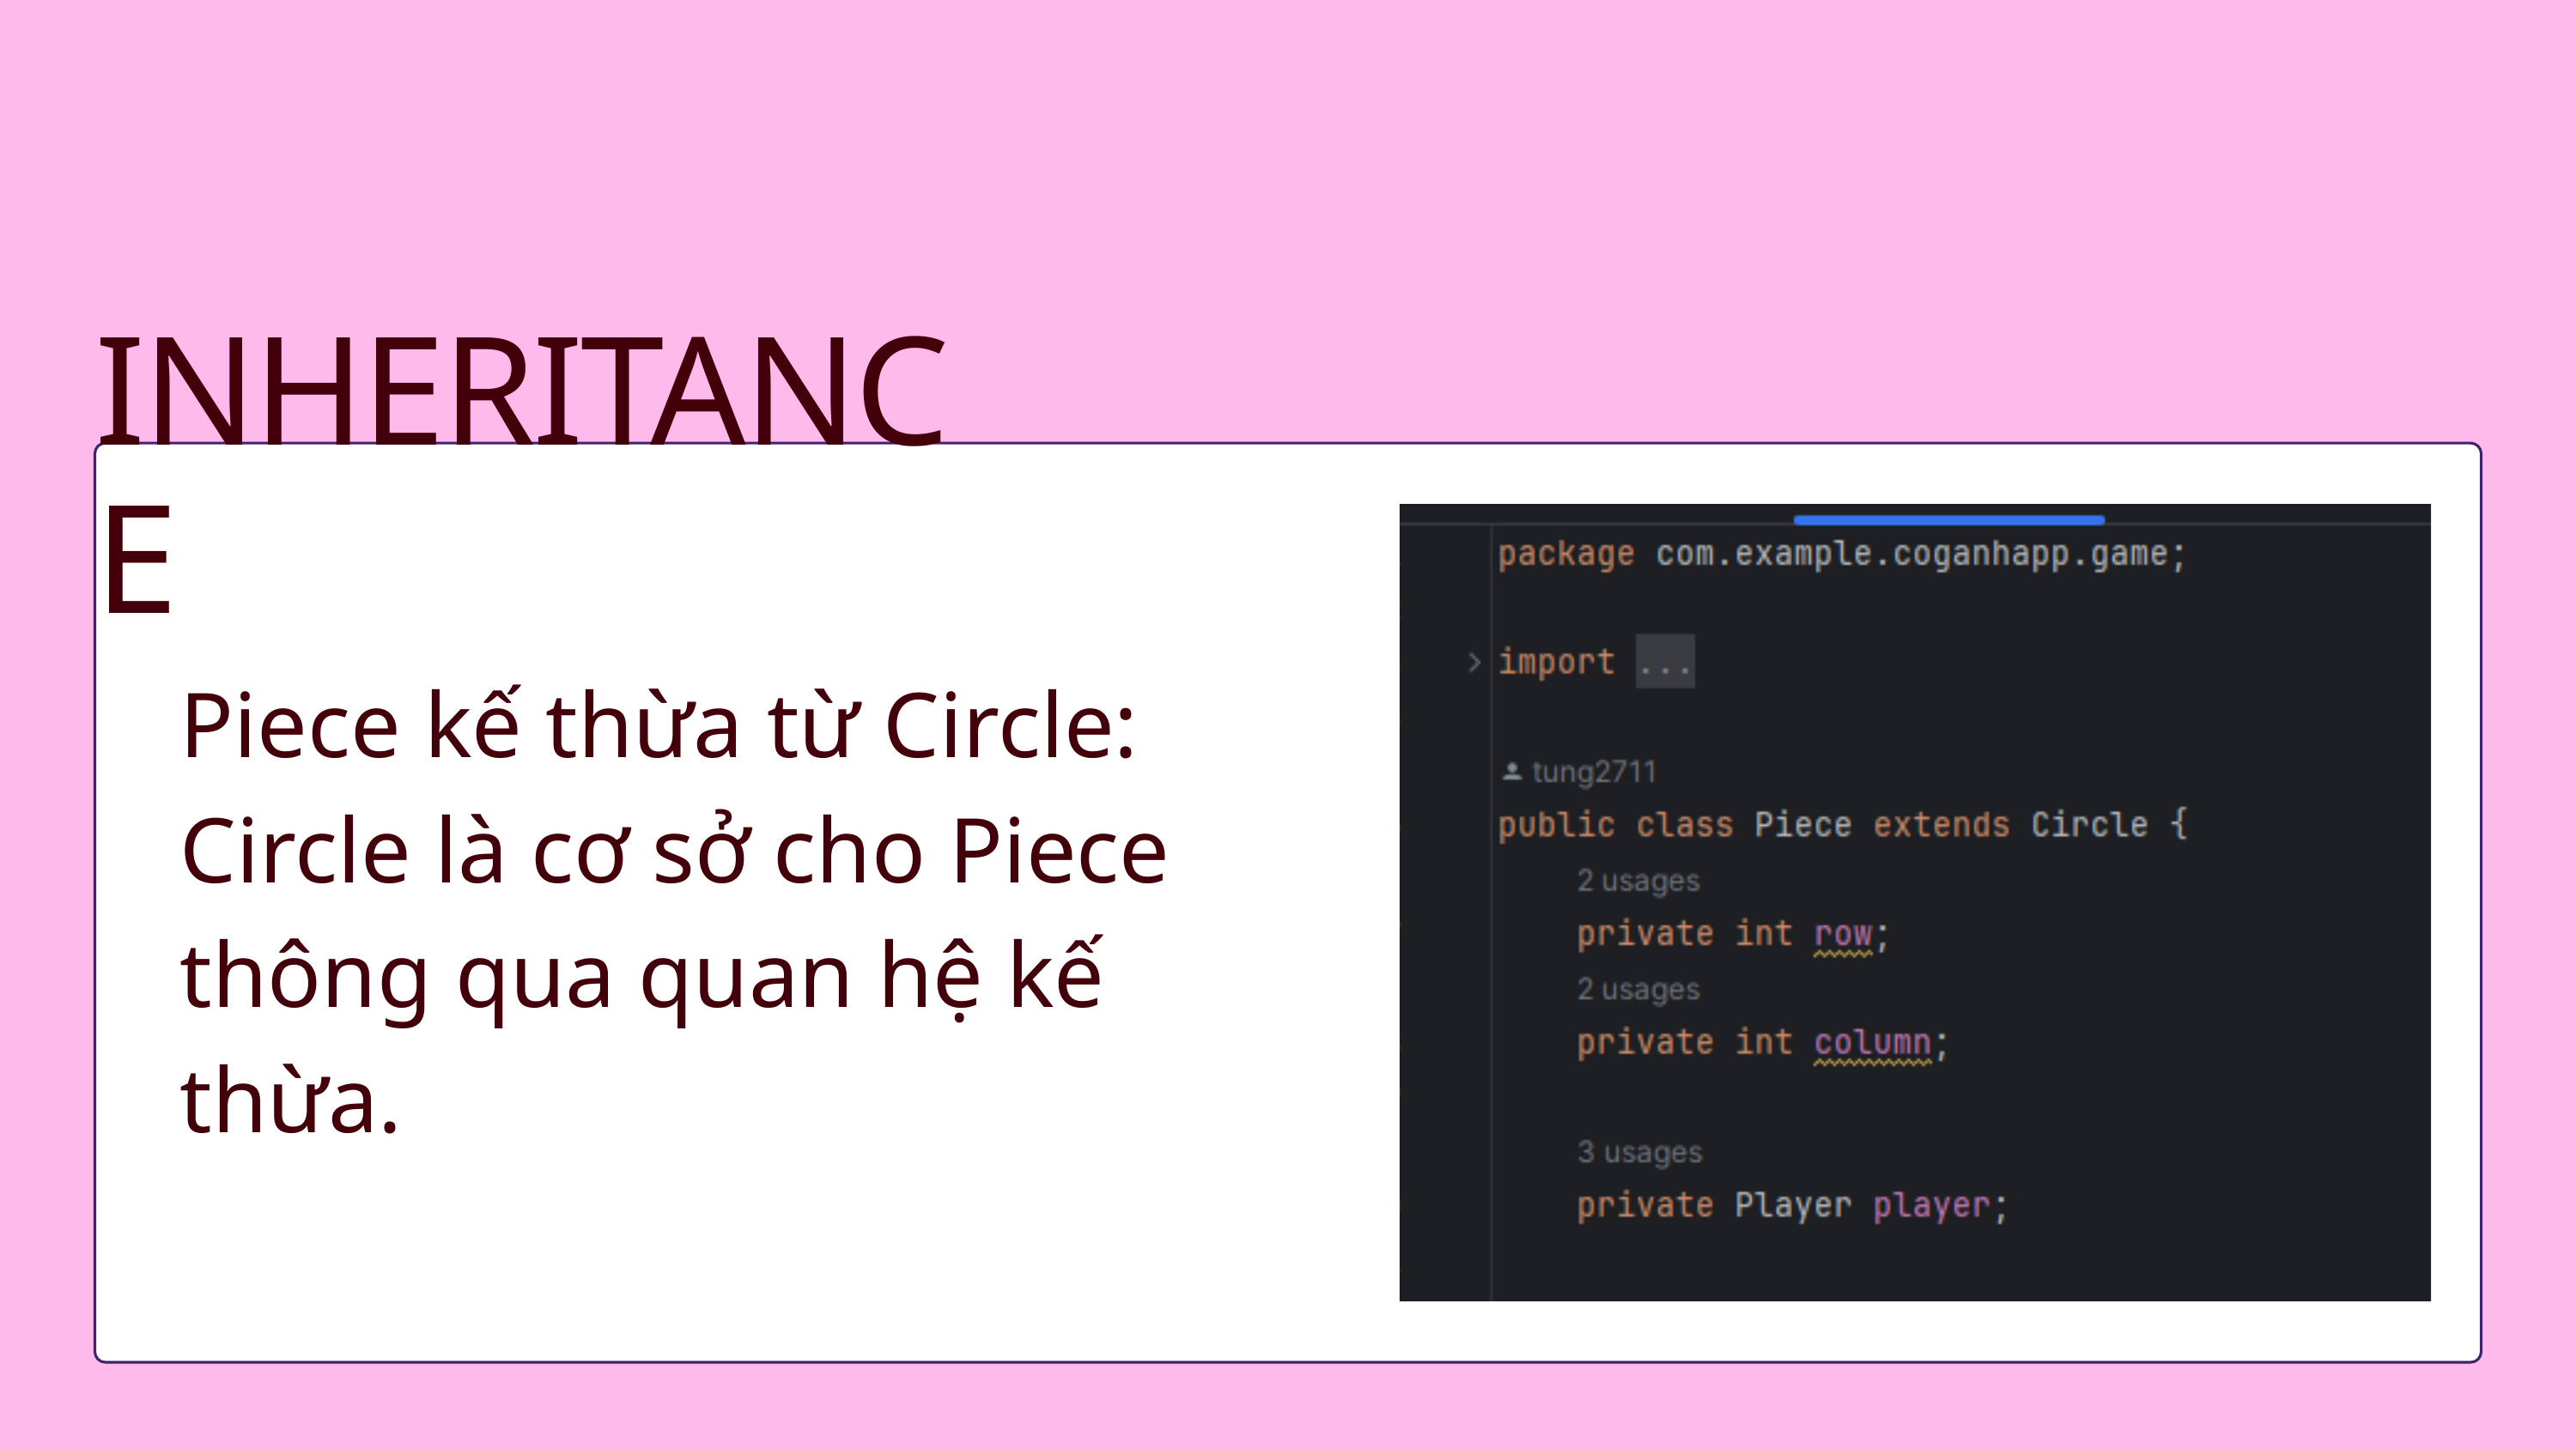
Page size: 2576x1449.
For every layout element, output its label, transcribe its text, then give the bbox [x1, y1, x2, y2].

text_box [94, 442, 2482, 1363]
text_box INHERITANCE [94, 138, 1028, 440]
